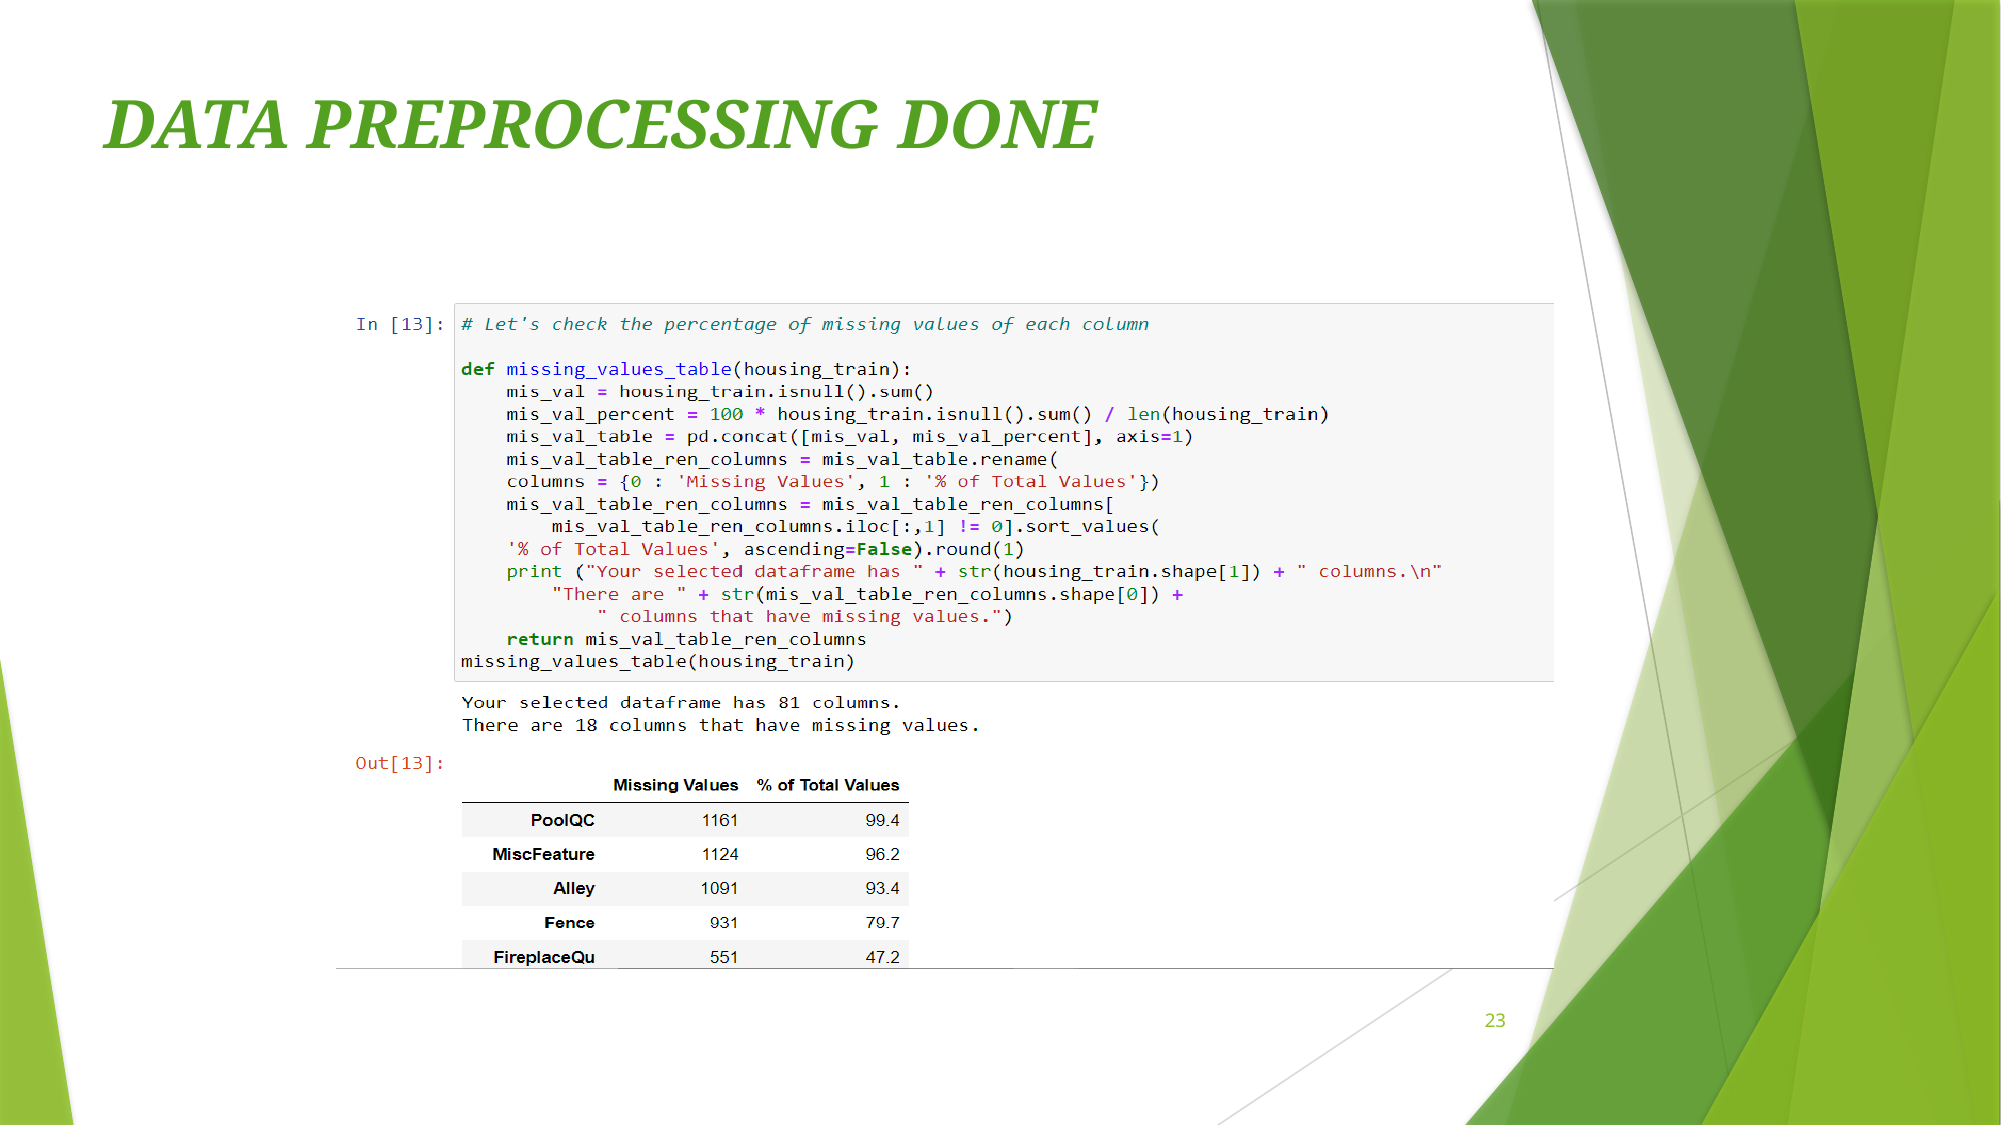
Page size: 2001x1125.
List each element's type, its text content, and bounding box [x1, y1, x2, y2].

slide_number 23 [1409, 991, 1522, 1051]
picture [335, 300, 1554, 969]
text_box DATA PREPROCESSING DONE [89, 74, 1673, 170]
